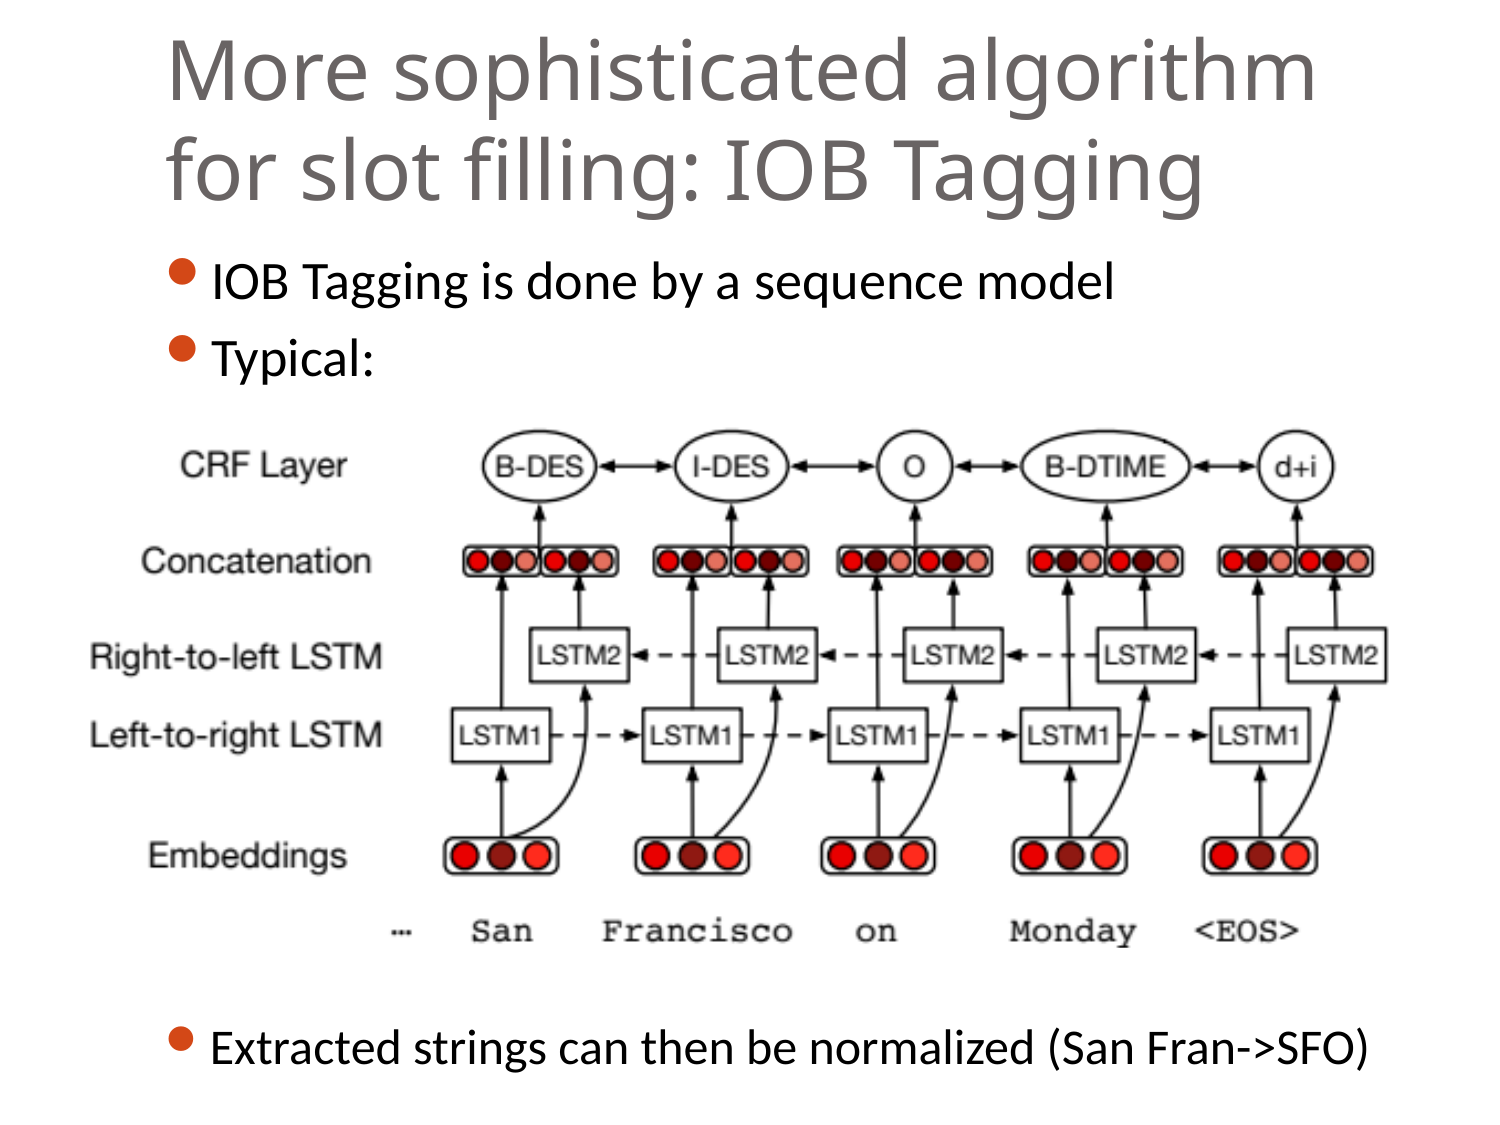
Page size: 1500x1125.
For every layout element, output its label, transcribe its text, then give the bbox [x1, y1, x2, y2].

list IOB Tagging is done by a sequence model Typical: Extracted strings can then be normalized (San Fran->SFO) [149, 237, 1426, 988]
title More sophisticated algorithm for slot filling: IOB Tagging [149, 44, 1426, 233]
picture [87, 424, 1390, 949]
